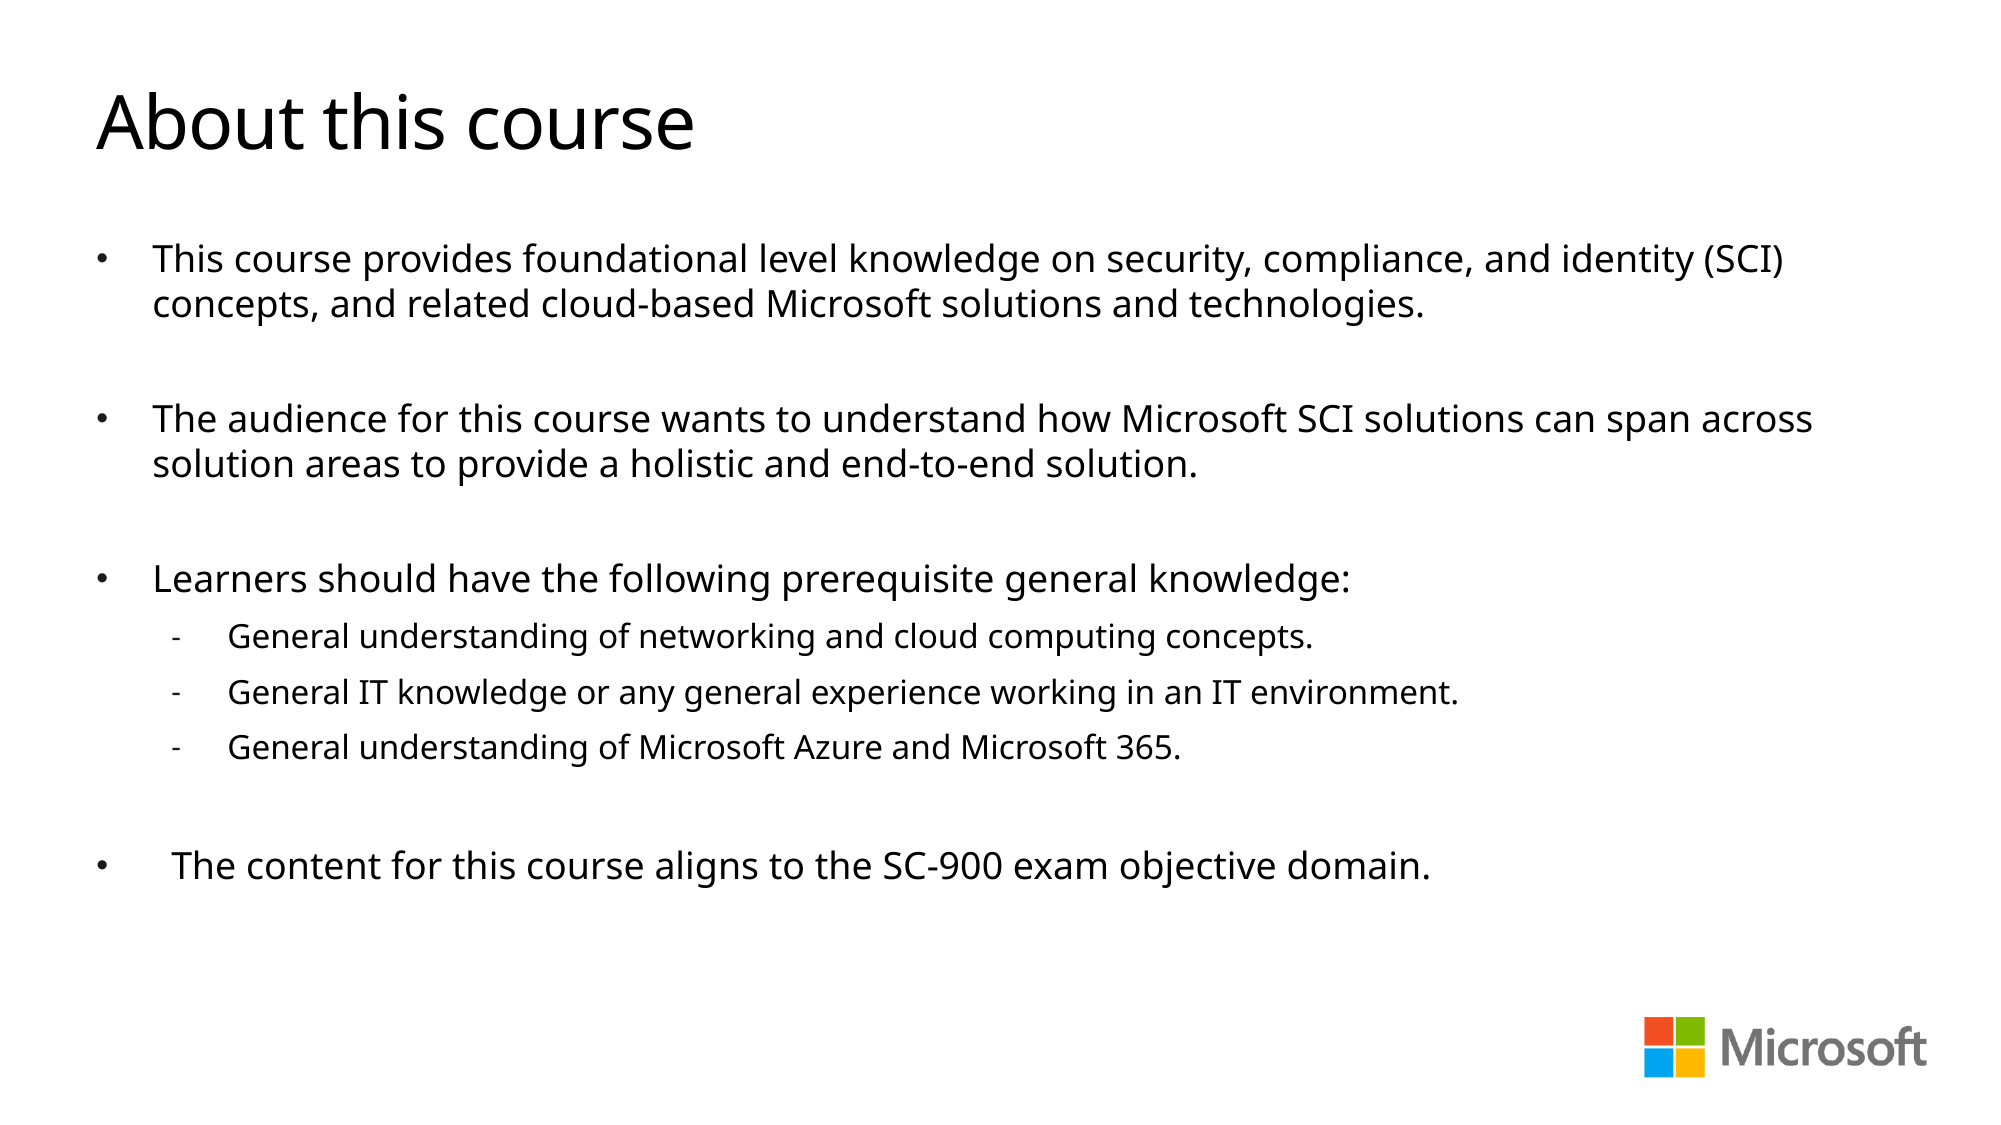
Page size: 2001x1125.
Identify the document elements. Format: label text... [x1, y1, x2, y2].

title About this course [96, 75, 1904, 166]
list This course provides foundational level knowledge on security, compliance, and identity (SCI) concepts, and related cloud-based Microsoft solutions and technologies. The audience for this course wants to understand how Microsoft SCI solutions can span across solution areas to provide a holistic and end-to-end solution. Learners should have the following prerequisite general knowledge: General understanding of networking and cloud computing concepts. General IT knowledge or any general experience working in an IT environment. General understanding of Microsoft Azure and Microsoft 365. The content for this course aligns to the SC-900 exam objective domain. [96, 235, 1904, 1077]
picture [1605, 980, 1965, 1113]
